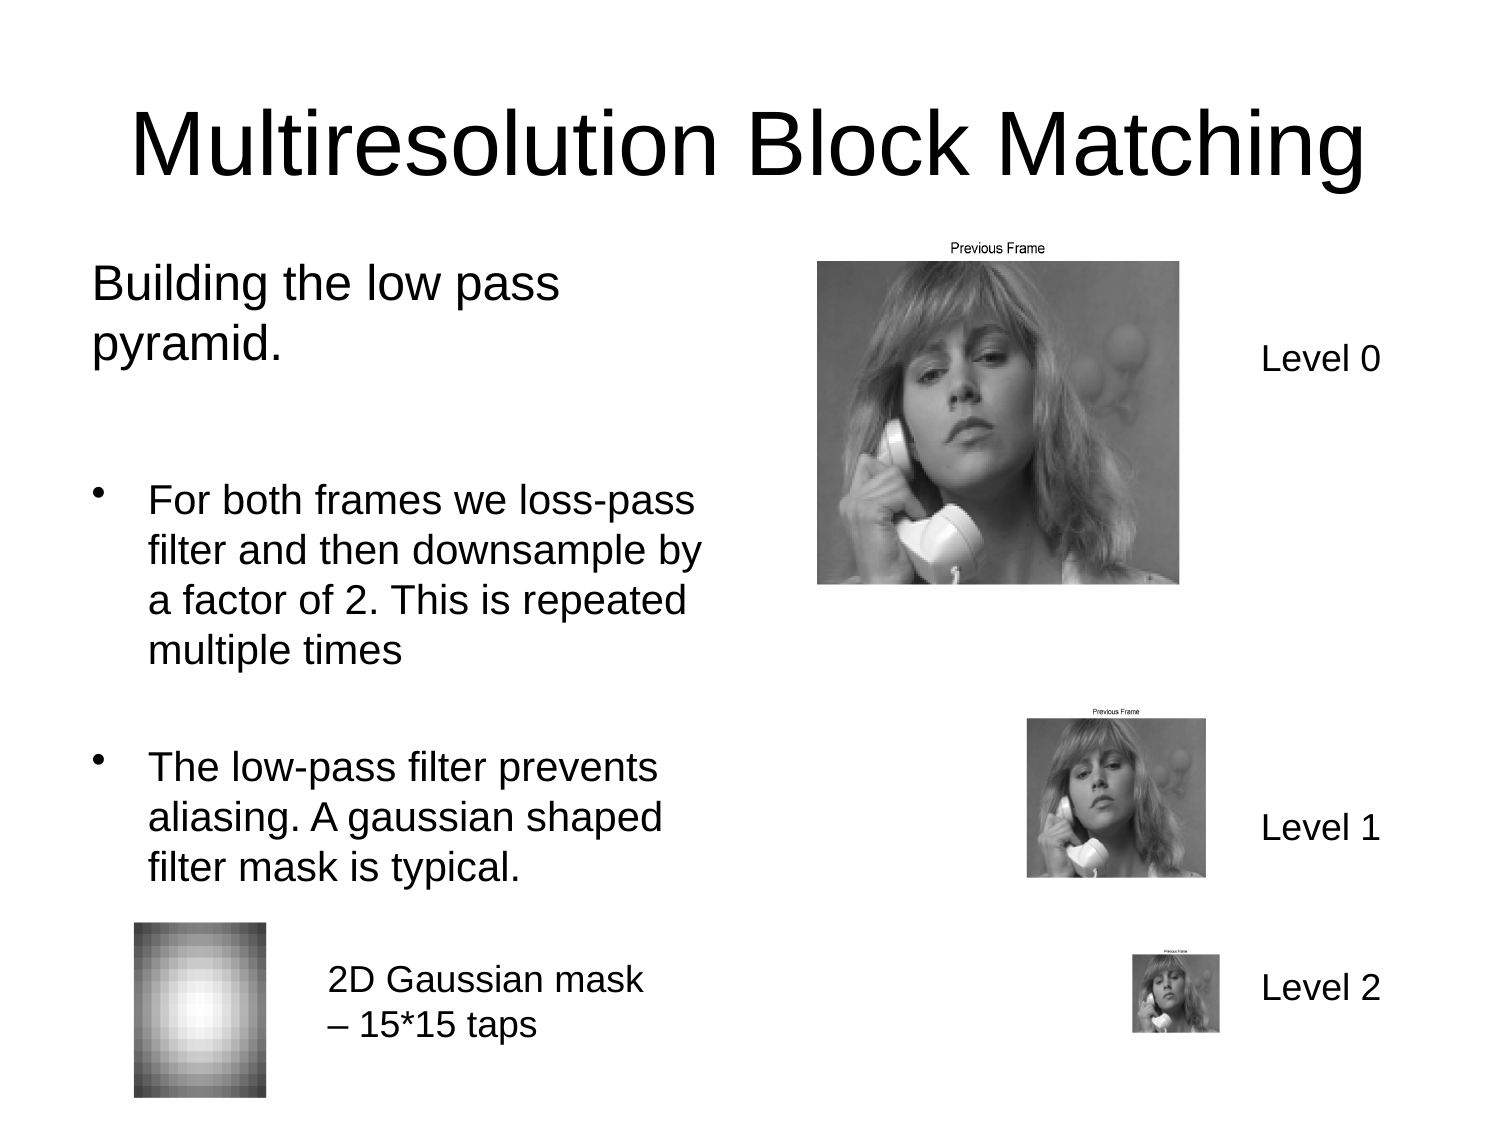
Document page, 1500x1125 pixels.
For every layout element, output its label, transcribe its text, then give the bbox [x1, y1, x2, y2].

picture [1115, 947, 1232, 1043]
text_box Level 0 [1246, 326, 1483, 386]
text_box Level 2 [1246, 955, 1483, 1016]
text_box Level 1 [1246, 795, 1483, 856]
picture [992, 703, 1232, 900]
list Building the low pass pyramid. For both frames we loss-pass filter and then downsample by a factor of 2. This is repeated multiple times The low-pass filter prevents aliasing. A gaussian shaped filter mask is typical. [76, 243, 740, 986]
title Multiresolution Block Matching [75, 45, 1425, 233]
picture [88, 905, 304, 1122]
text_box 2D Gaussian mask – 15*15 taps [312, 947, 680, 1053]
picture [746, 231, 1232, 628]
